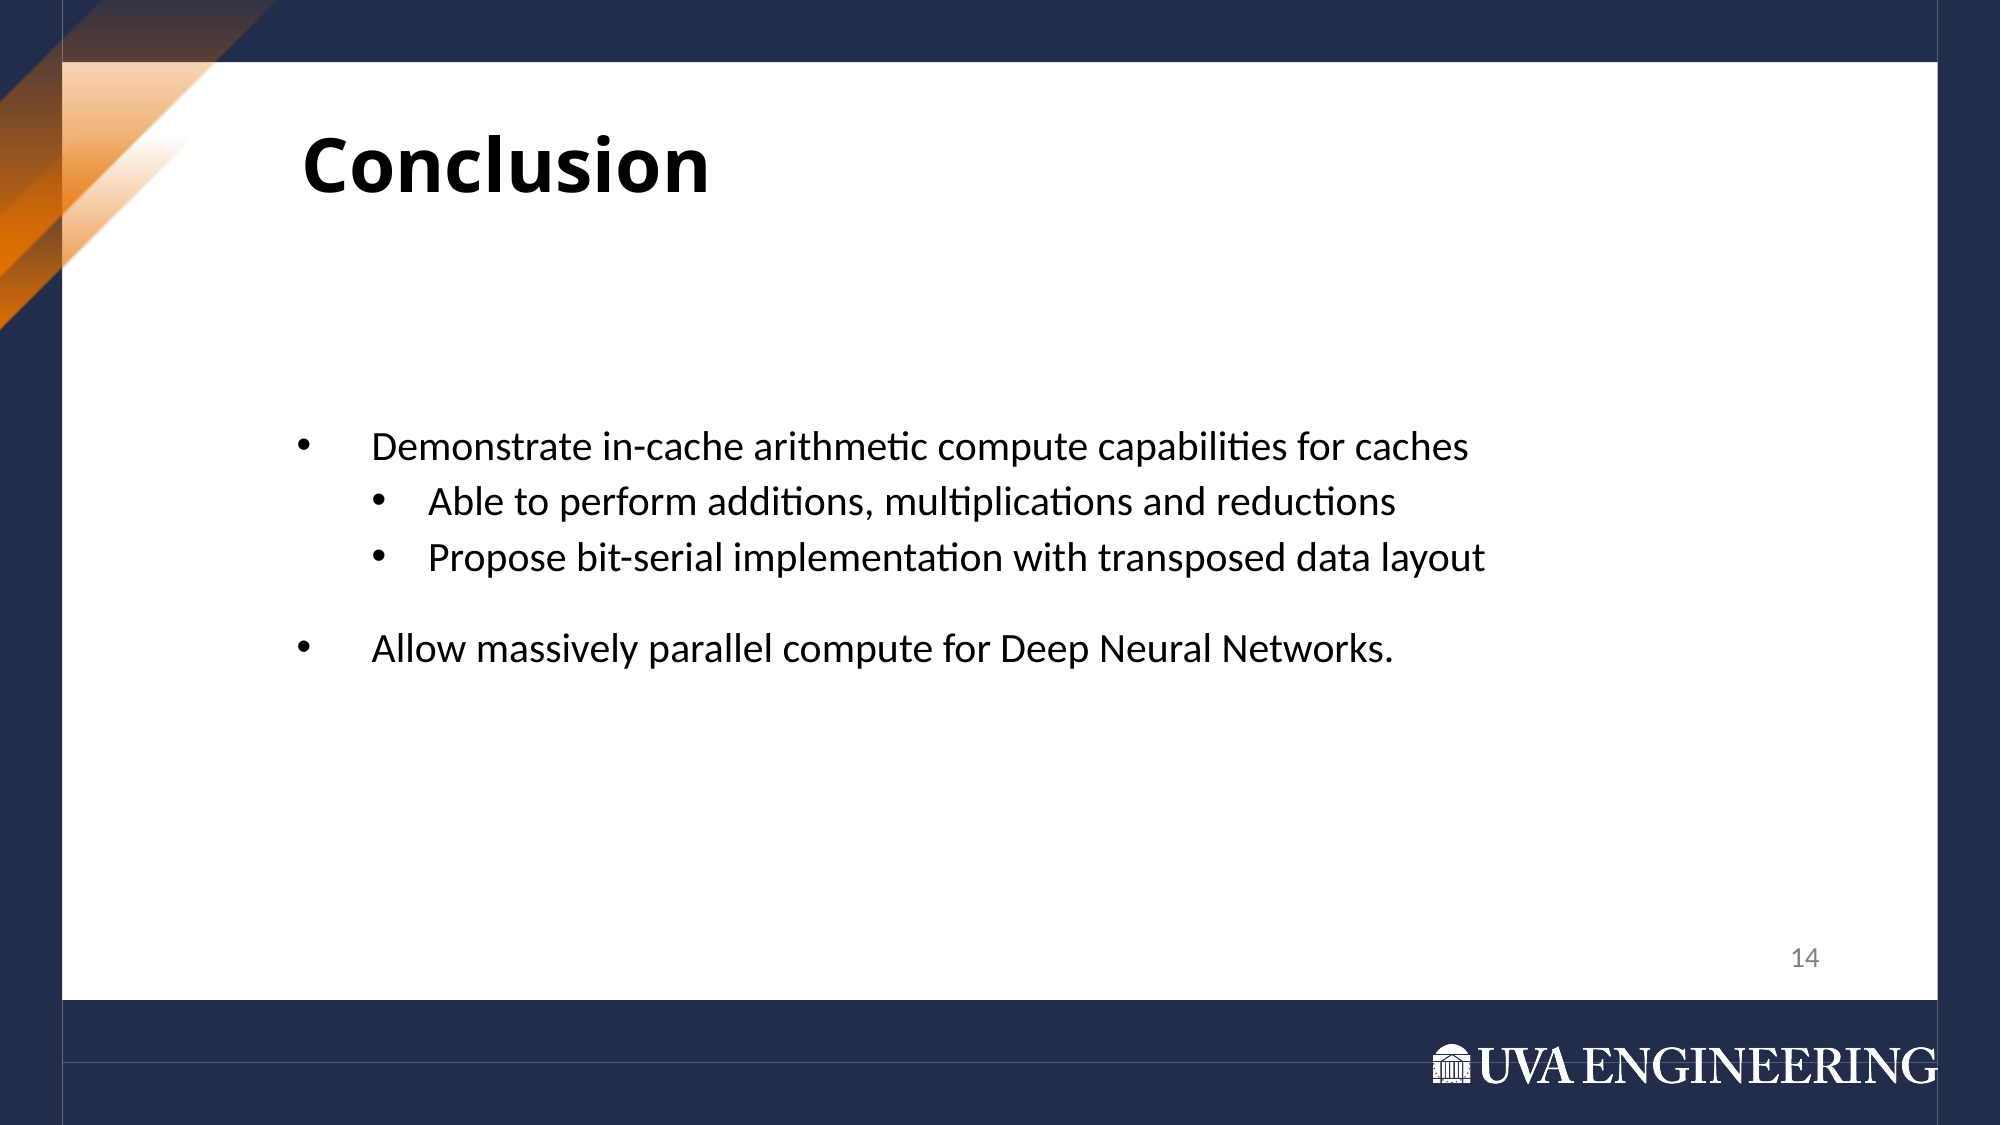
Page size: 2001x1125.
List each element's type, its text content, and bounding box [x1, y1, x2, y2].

picture [0, 0, 284, 338]
text_box Conclusion [293, 120, 1906, 217]
text_box Demonstrate in-cache arithmetic compute capabilities for caches Able to perform additions, multiplications and reductions Propose bit-serial implementation with transposed data layout Allow massively parallel compute for Deep Neural Networks. [289, 391, 1822, 1124]
text_box 14 [1782, 931, 1844, 981]
picture [1822, 1044, 1938, 1084]
